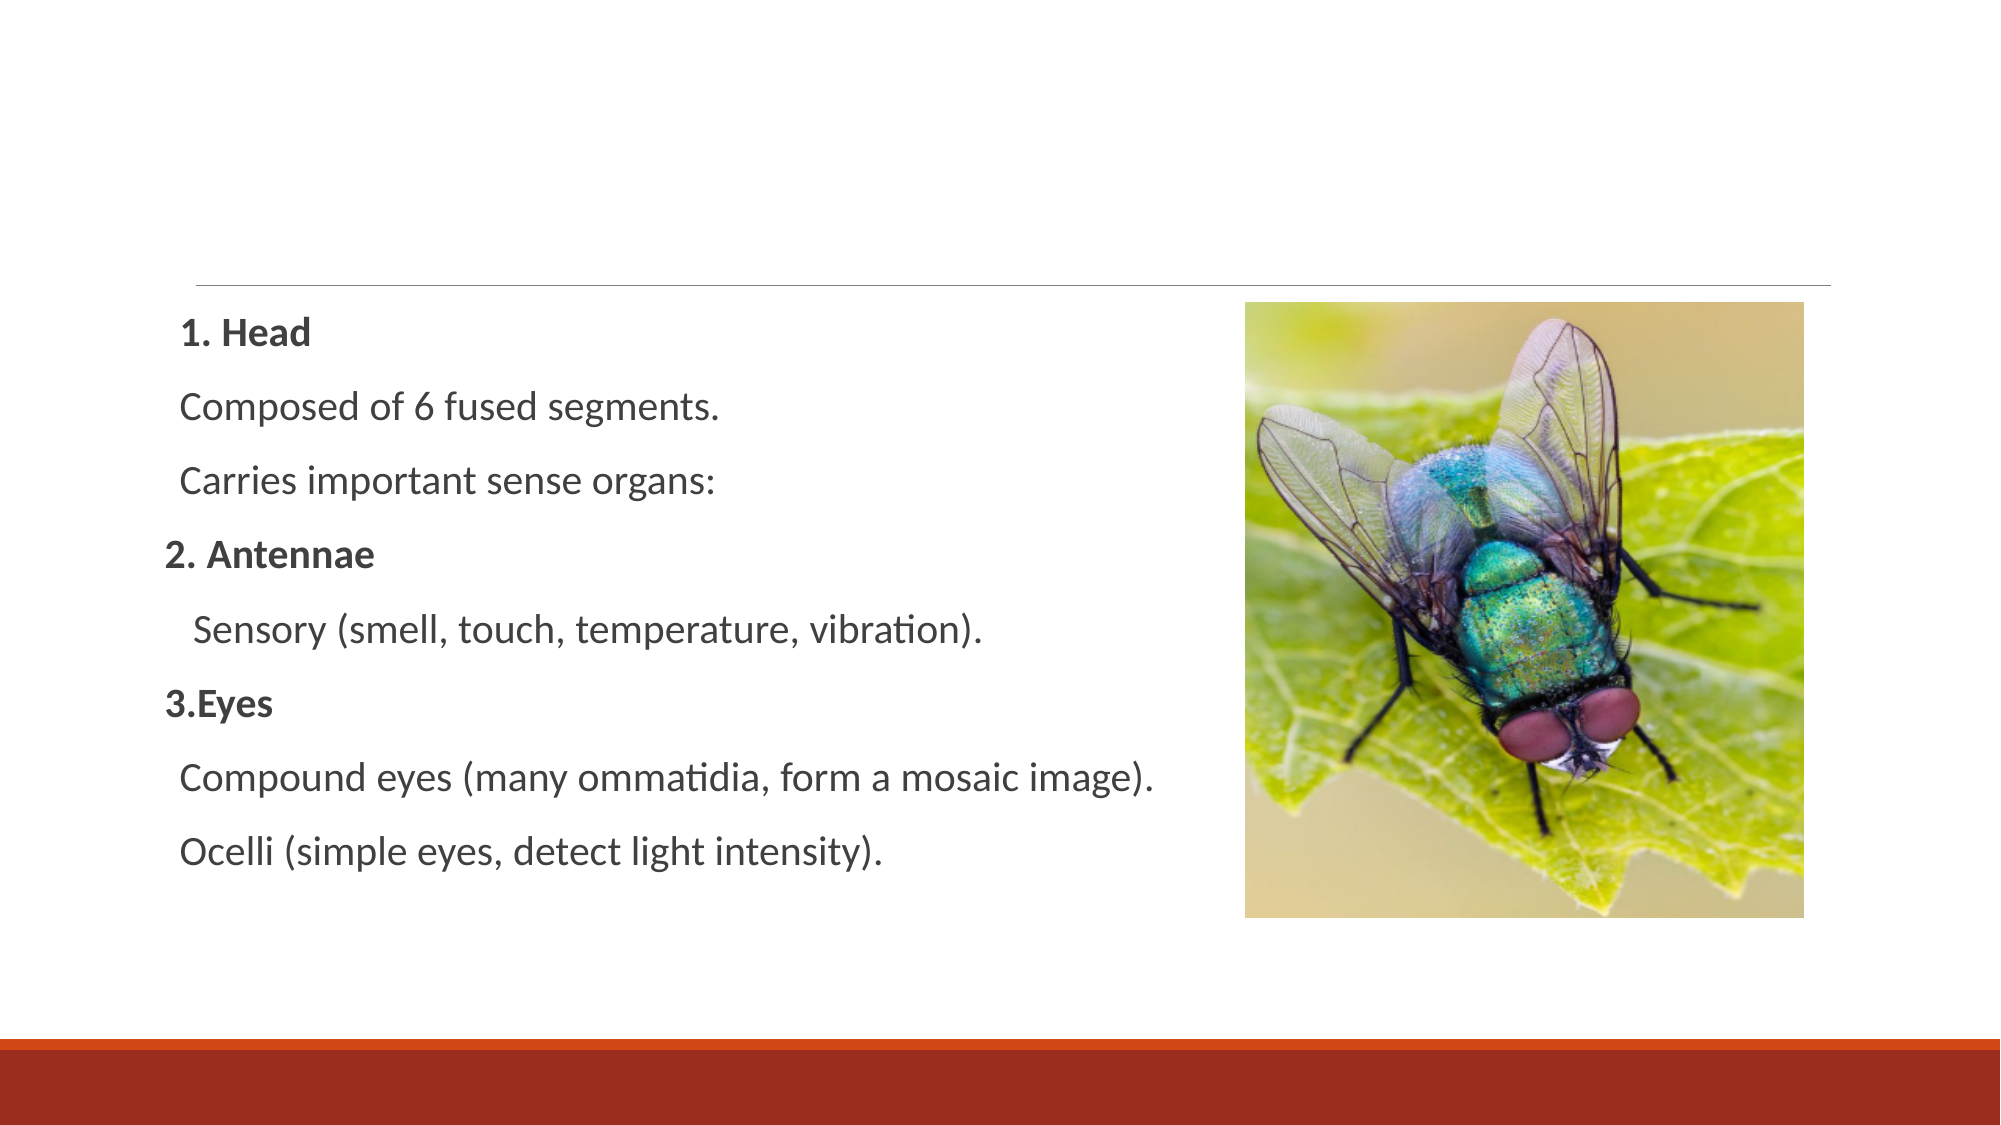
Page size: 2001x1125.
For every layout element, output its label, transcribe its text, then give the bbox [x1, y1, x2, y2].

picture [1244, 302, 1804, 918]
list 1. Head Composed of 6 fused segments. Carries important sense organs: 2. Antennae Sensory (smell, touch, temperature, vibration). 3.Eyes Compound eyes (many ommatidia, form a mosaic image). Ocelli (simple eyes, detect light intensity). [164, 302, 1830, 963]
